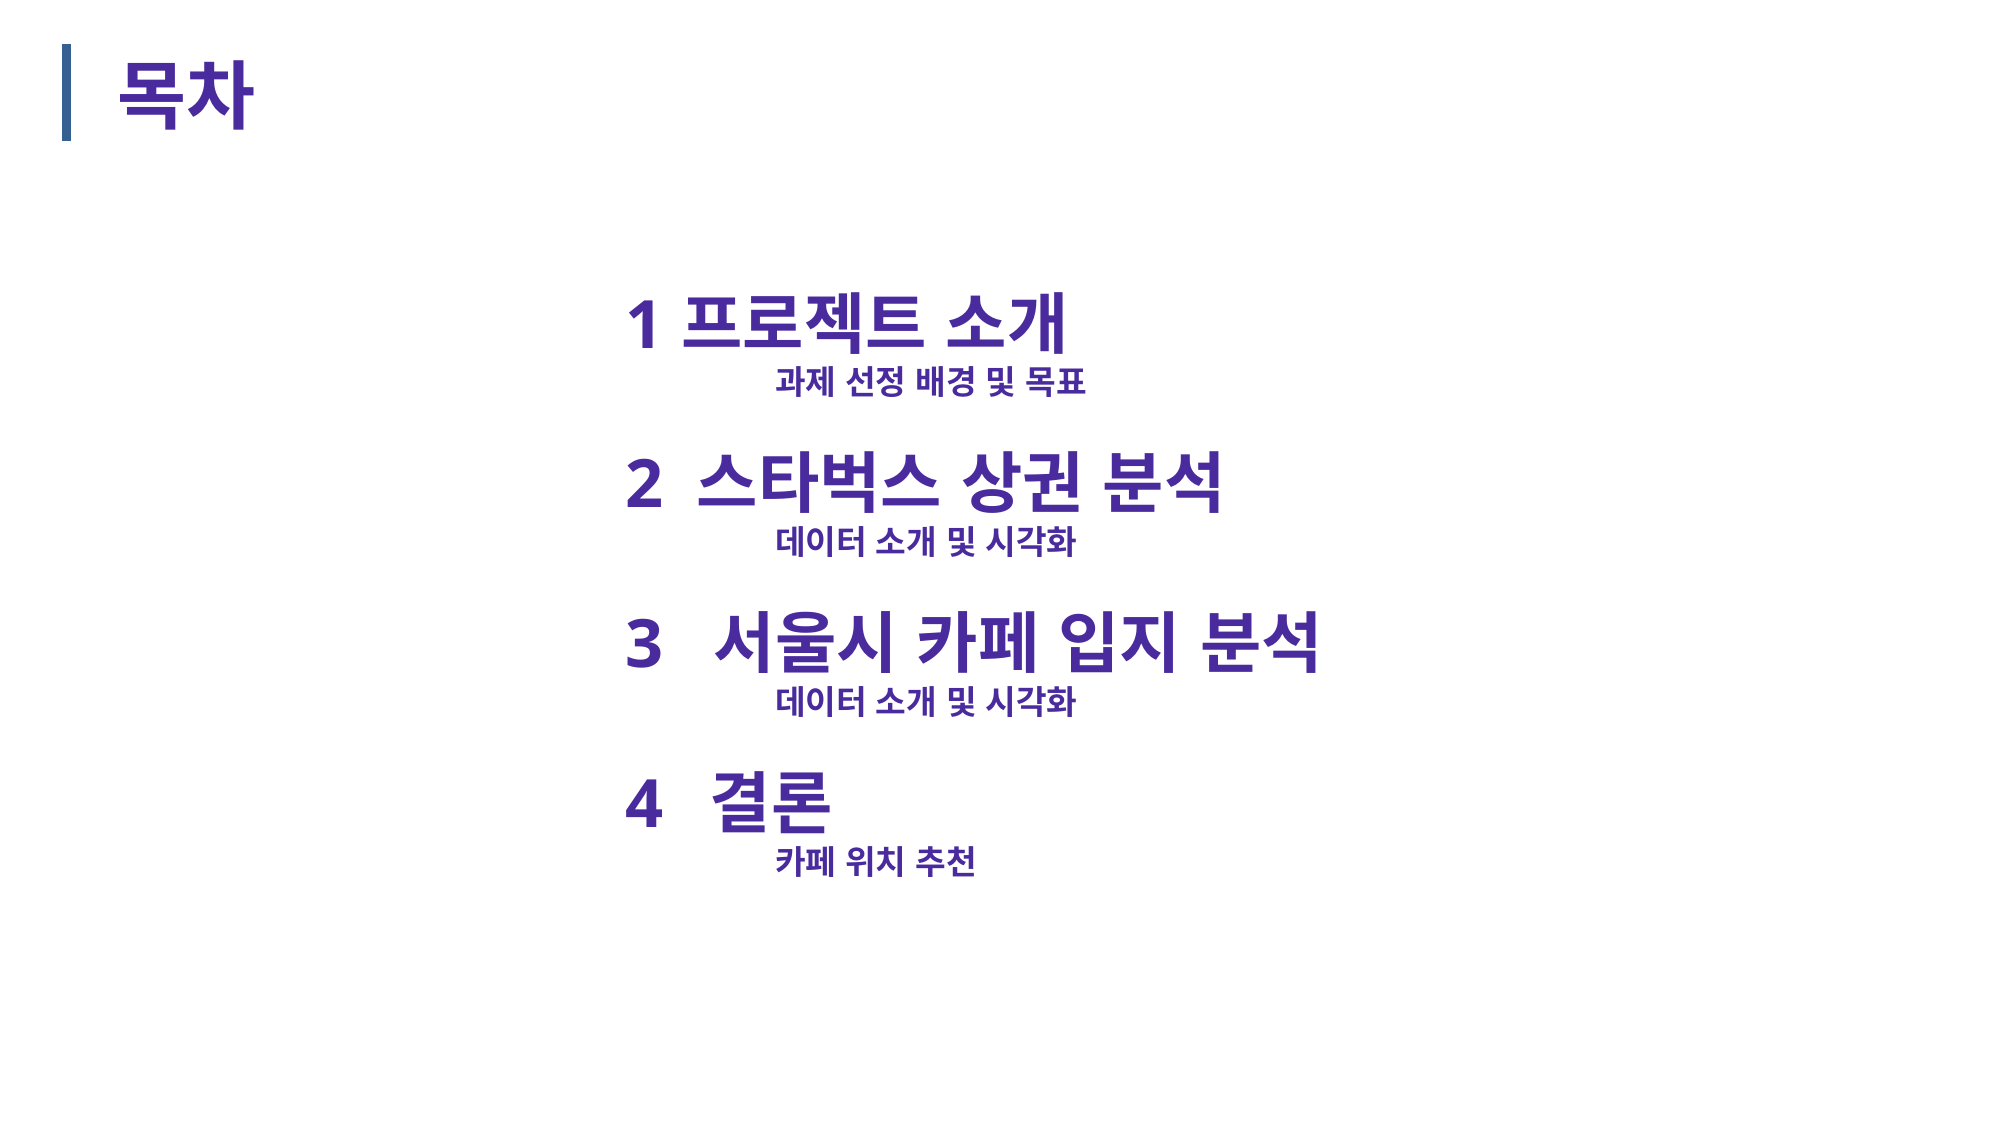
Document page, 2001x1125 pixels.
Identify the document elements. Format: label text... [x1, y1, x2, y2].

text_box 목차 [102, 40, 827, 141]
text_box 프로젝트 소개 과제 선정 배경 및 목표 2 스타벅스 상권 분석 데이터 소개 및 시각화 3 서울시 카페 입지 분석 데이터 소개 및 시각화 결론 카페 위치 추천 [610, 193, 1672, 939]
